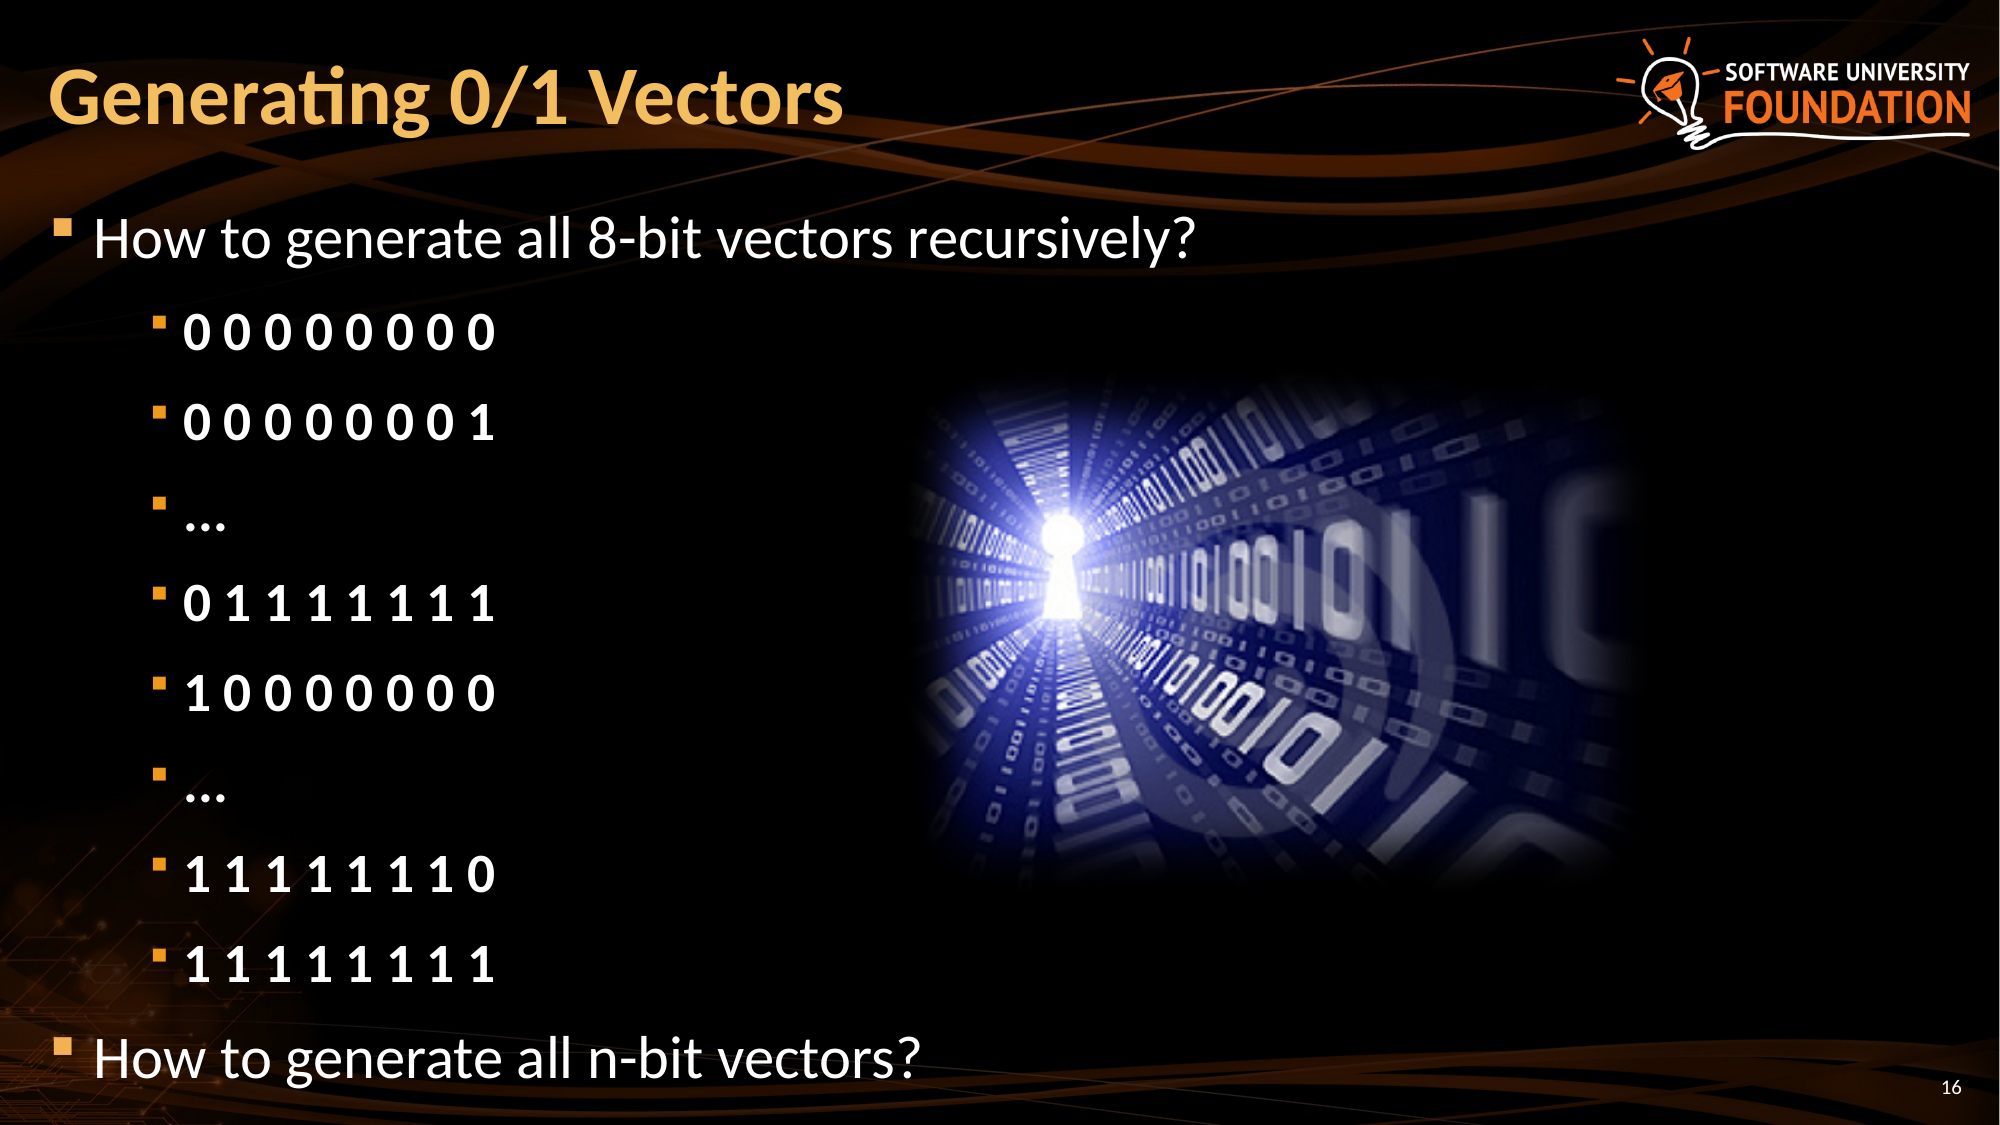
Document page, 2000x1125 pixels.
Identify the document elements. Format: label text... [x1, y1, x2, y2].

title Generating 0/1 Vectors [30, 6, 1602, 189]
picture [0, 0, 2000, 1125]
list How to generate all 8-bit vectors recursively? 0 0 0 0 0 0 0 0 0 0 0 0 0 0 0 1 ... 0 1 1 1 1 1 1 1 1 0 0 0 0 0 0 0 ... 1 1 1 1 1 1 1 0 1 1 1 1 1 1 1 1 How to generate all n-bit vectors? [31, 188, 1968, 1103]
